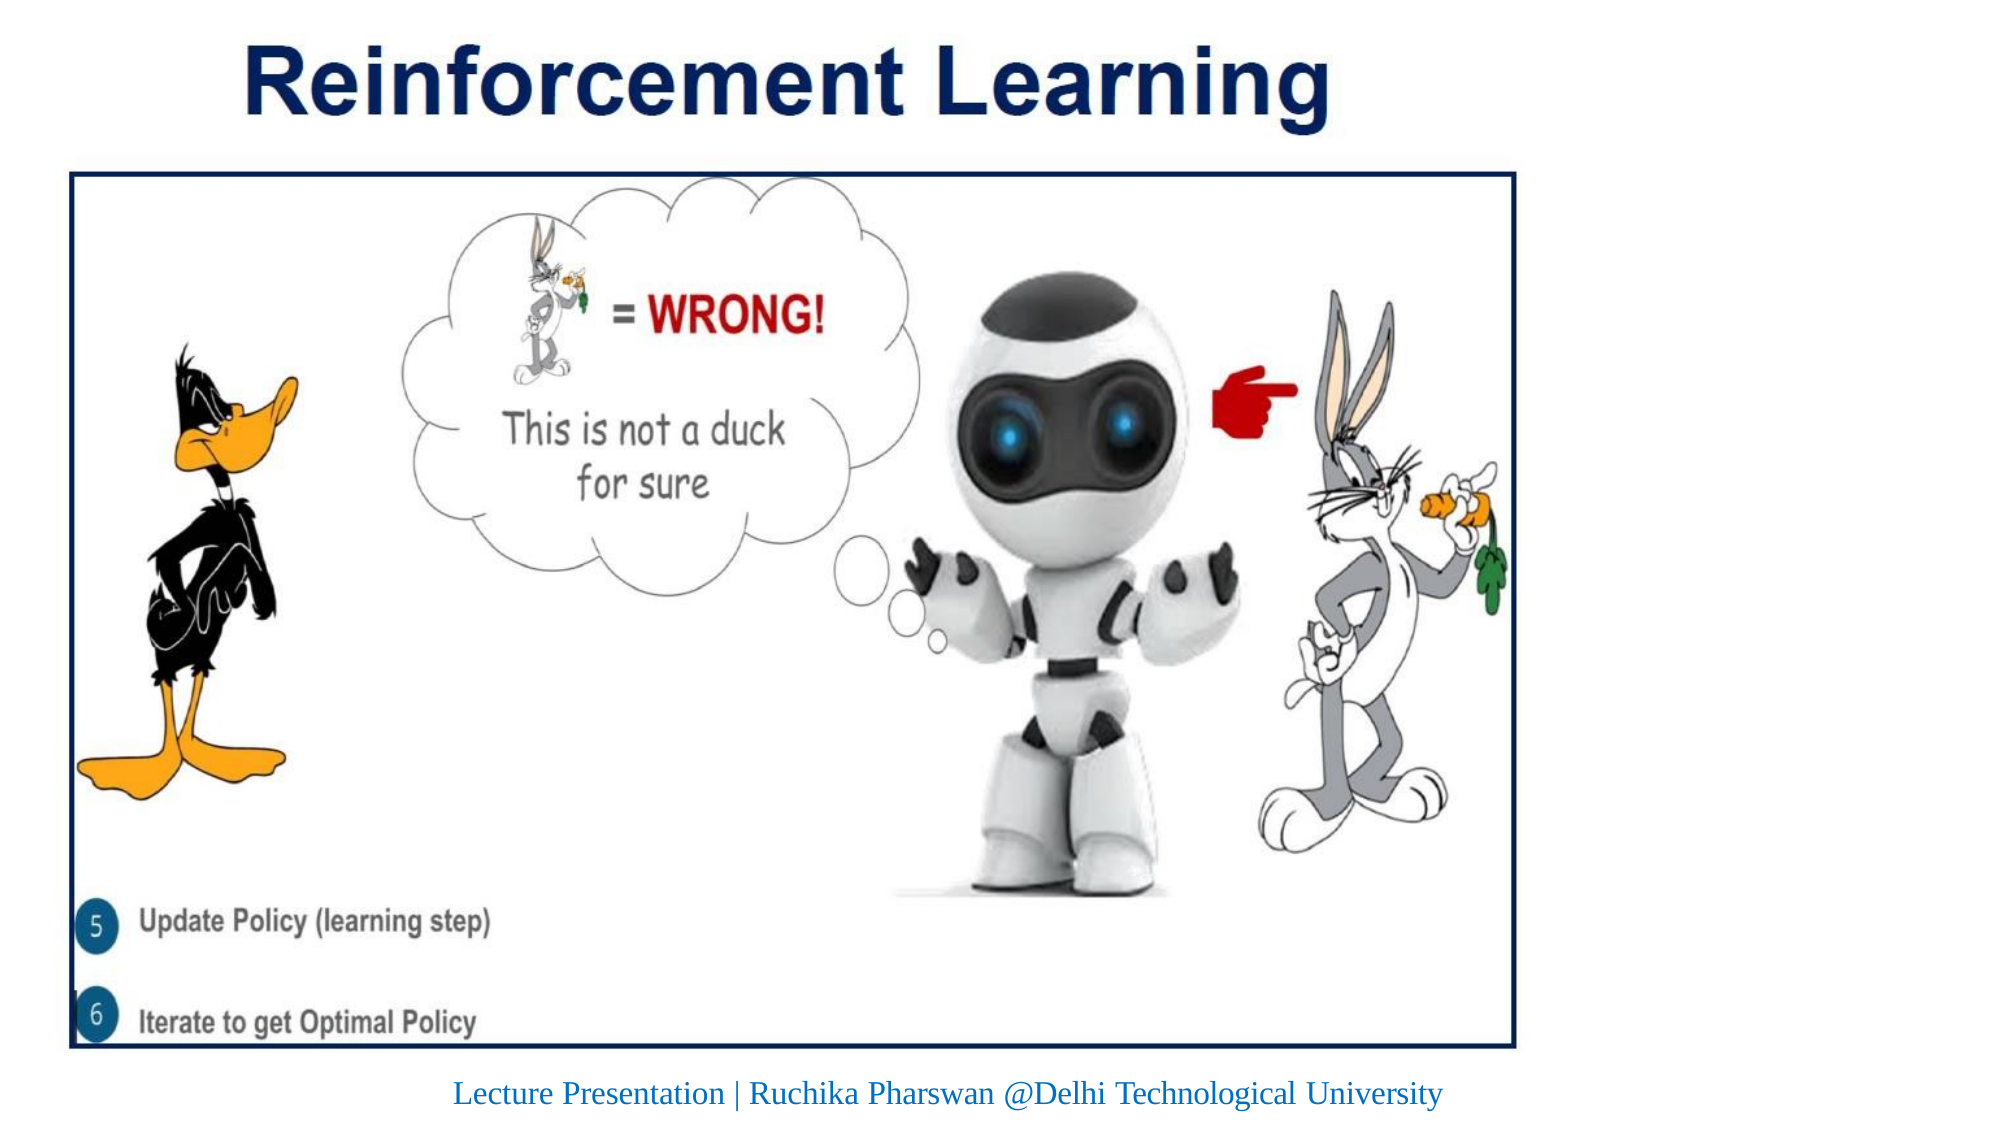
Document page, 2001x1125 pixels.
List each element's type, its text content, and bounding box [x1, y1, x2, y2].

picture [55, 34, 1528, 1054]
text_box Lecture Presentation | Ruchika Pharswan @Delhi Technological University [450, 1073, 1450, 1112]
